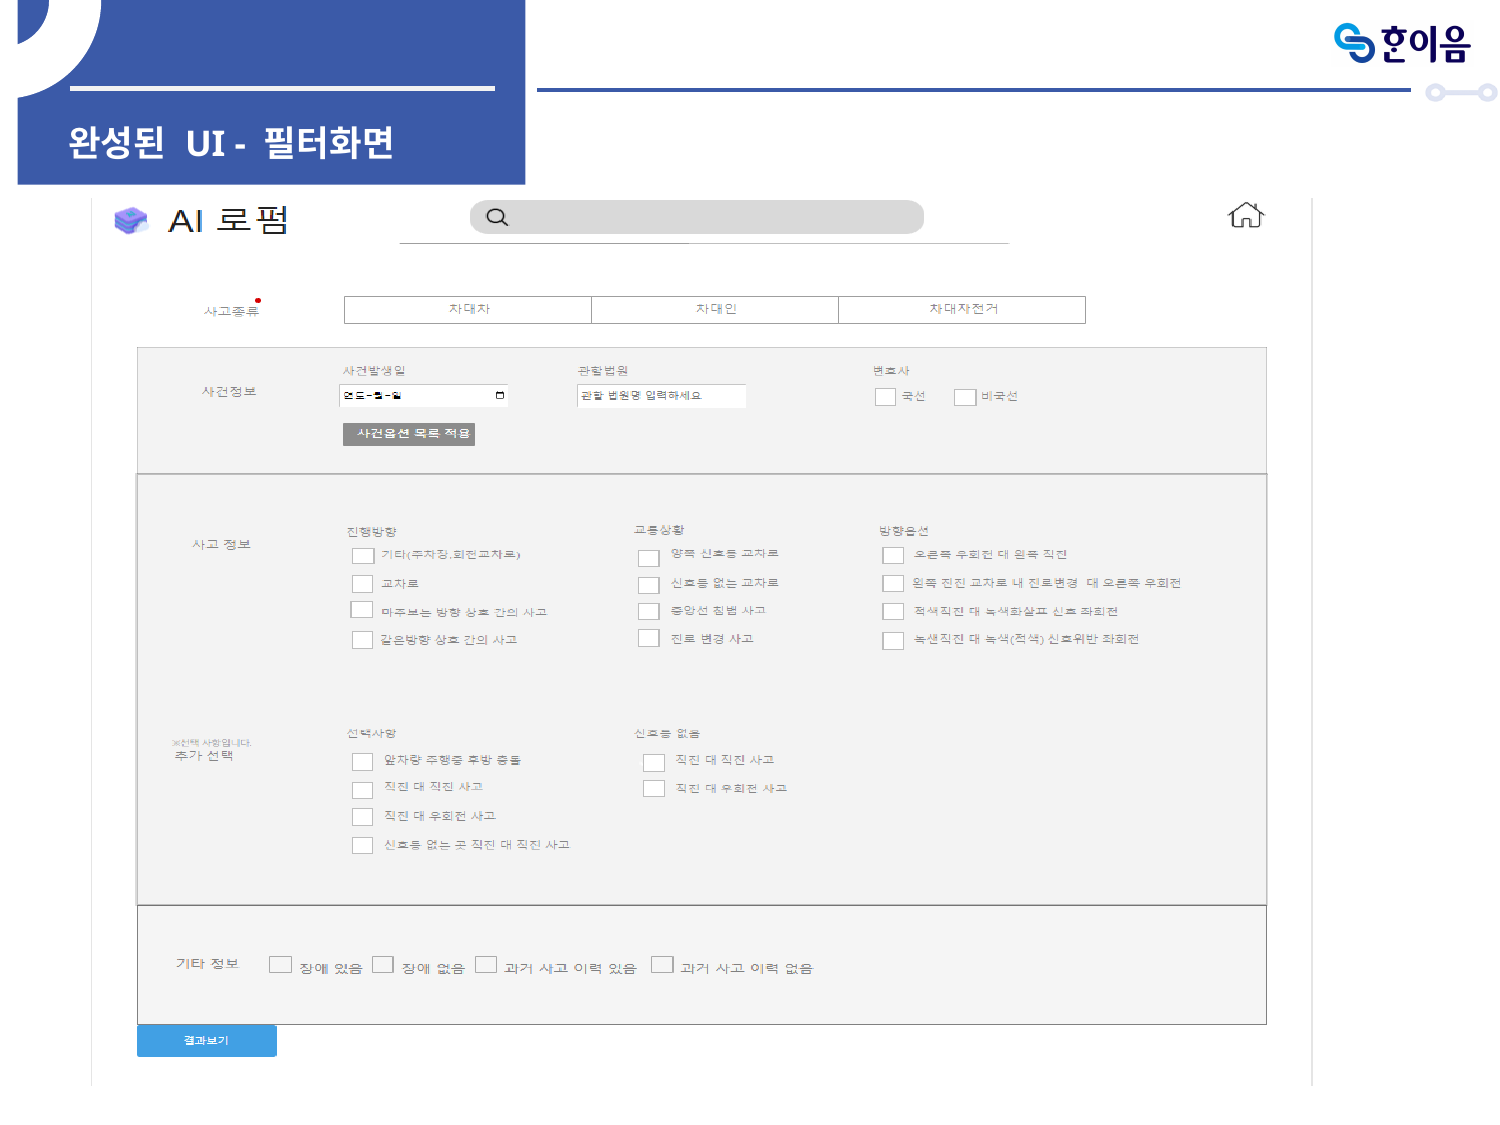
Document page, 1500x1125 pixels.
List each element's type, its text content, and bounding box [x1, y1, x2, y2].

text_box 완성된 UI - 필터화면 [53, 113, 538, 159]
picture [90, 198, 1317, 1087]
picture [1422, 77, 1499, 105]
picture [1330, 20, 1474, 67]
text_box [17, 0, 526, 185]
text_box [1, 1, 100, 97]
